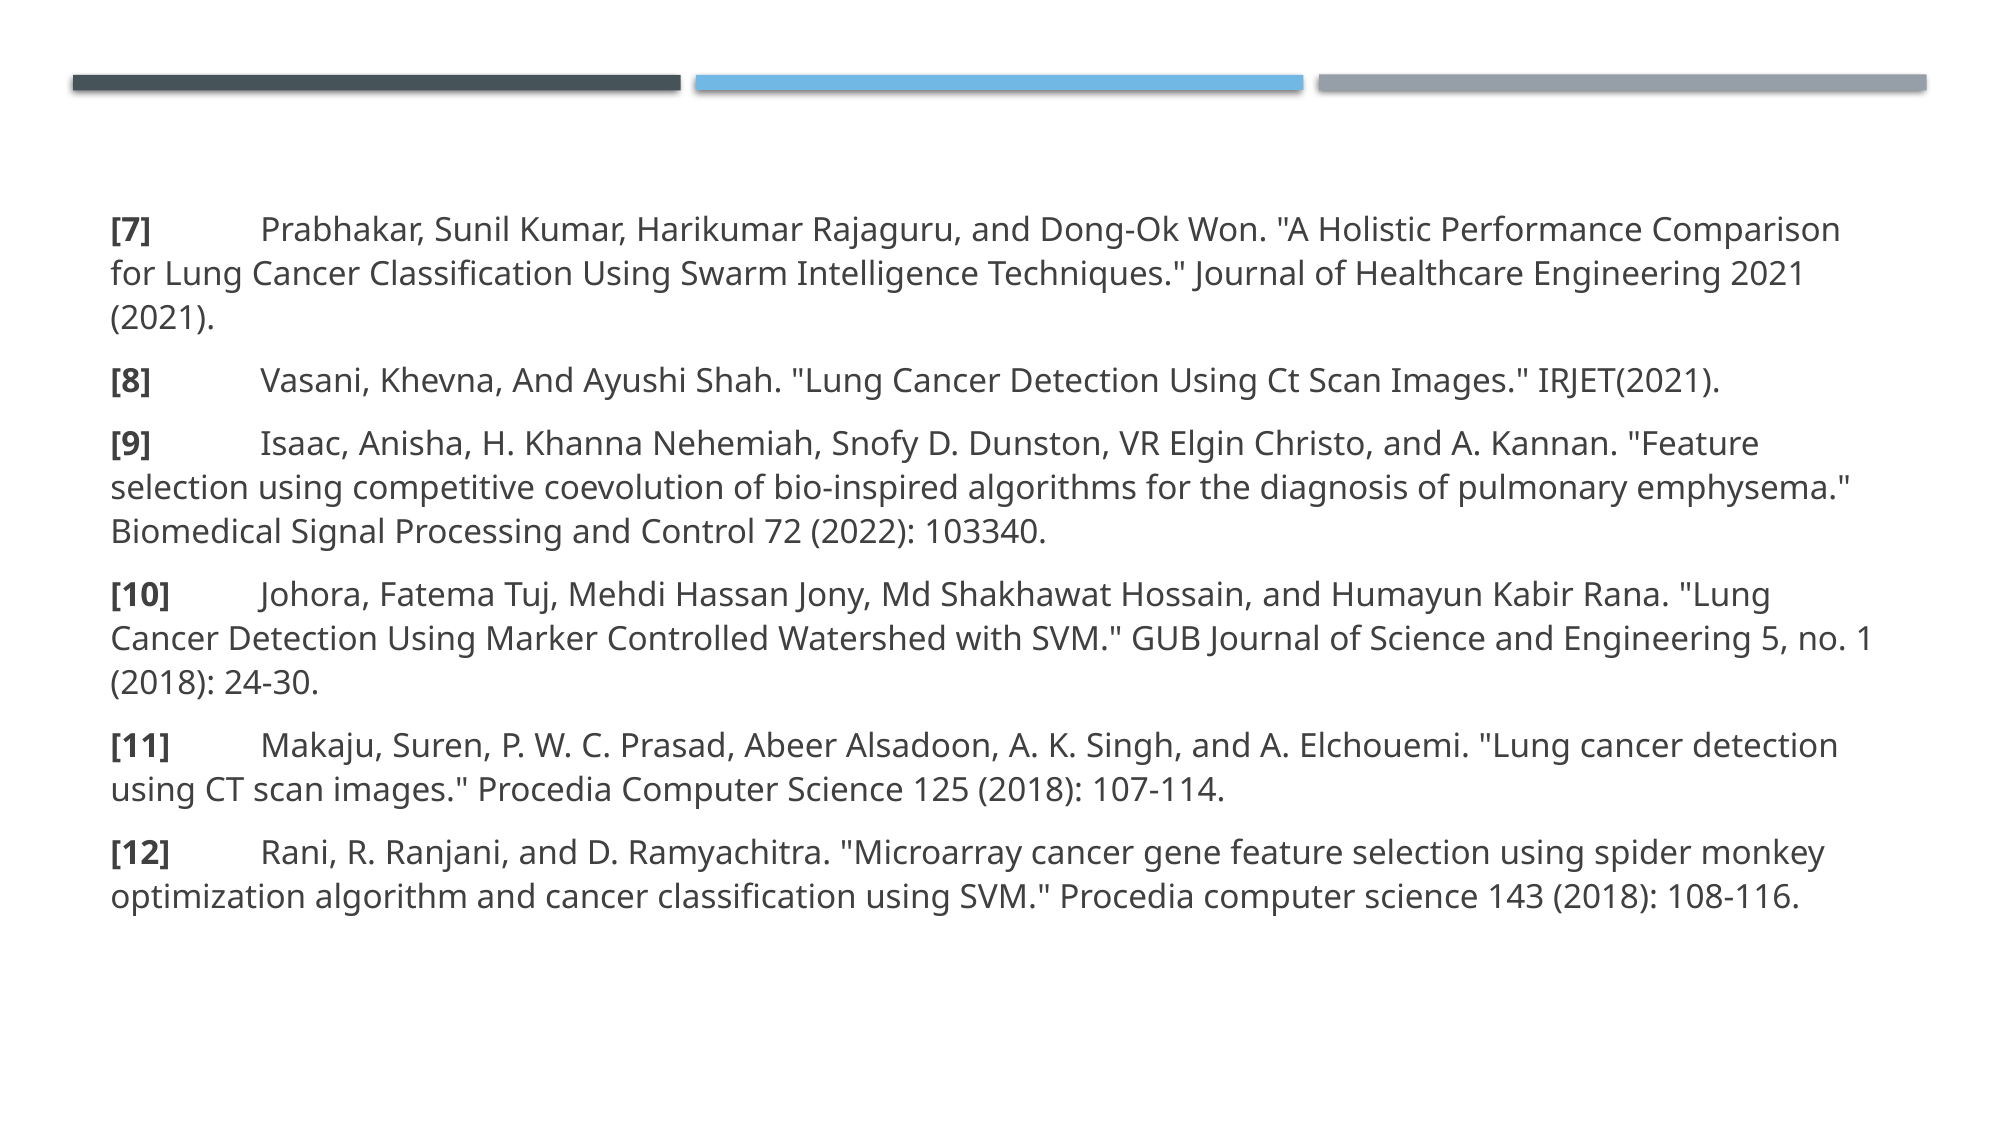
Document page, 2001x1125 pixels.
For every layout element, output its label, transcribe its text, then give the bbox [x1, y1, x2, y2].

list [7] Prabhakar, Sunil Kumar, Harikumar Rajaguru, and Dong-Ok Won. "A Holistic Performance Comparison for Lung Cancer Classification Using Swarm Intelligence Techniques." Journal of Healthcare Engineering 2021 (2021). [8] Vasani, Khevna, And Ayushi Shah. "Lung Cancer Detection Using Ct Scan Images." IRJET(2021). [9] Isaac, Anisha, H. Khanna Nehemiah, Snofy D. Dunston, VR Elgin Christo, and A. Kannan. "Feature selection using competitive coevolution of bio-inspired algorithms for the diagnosis of pulmonary emphysema." Biomedical Signal Processing and Control 72 (2022): 103340. [10] Johora, Fatema Tuj, Mehdi Hassan Jony, Md Shakhawat Hossain, and Humayun Kabir Rana. "Lung Cancer Detection Using Marker Controlled Watershed with SVM." GUB Journal of Science and Engineering 5, no. 1 (2018): 24-30. [11] Makaju, Suren, P. W. C. Prasad, Abeer Alsadoon, A. K. Singh, and A. Elchouemi. "Lung cancer detection using CT scan images." Procedia Computer Science 125 (2018): 107-114. [12] Rani, R. Ranjani, and D. Ramyachitra. "Microarray cancer gene feature selection using spider monkey optimization algorithm and cancer classification using SVM." Procedia computer science 143 (2018): 108-116. [95, 146, 1905, 981]
